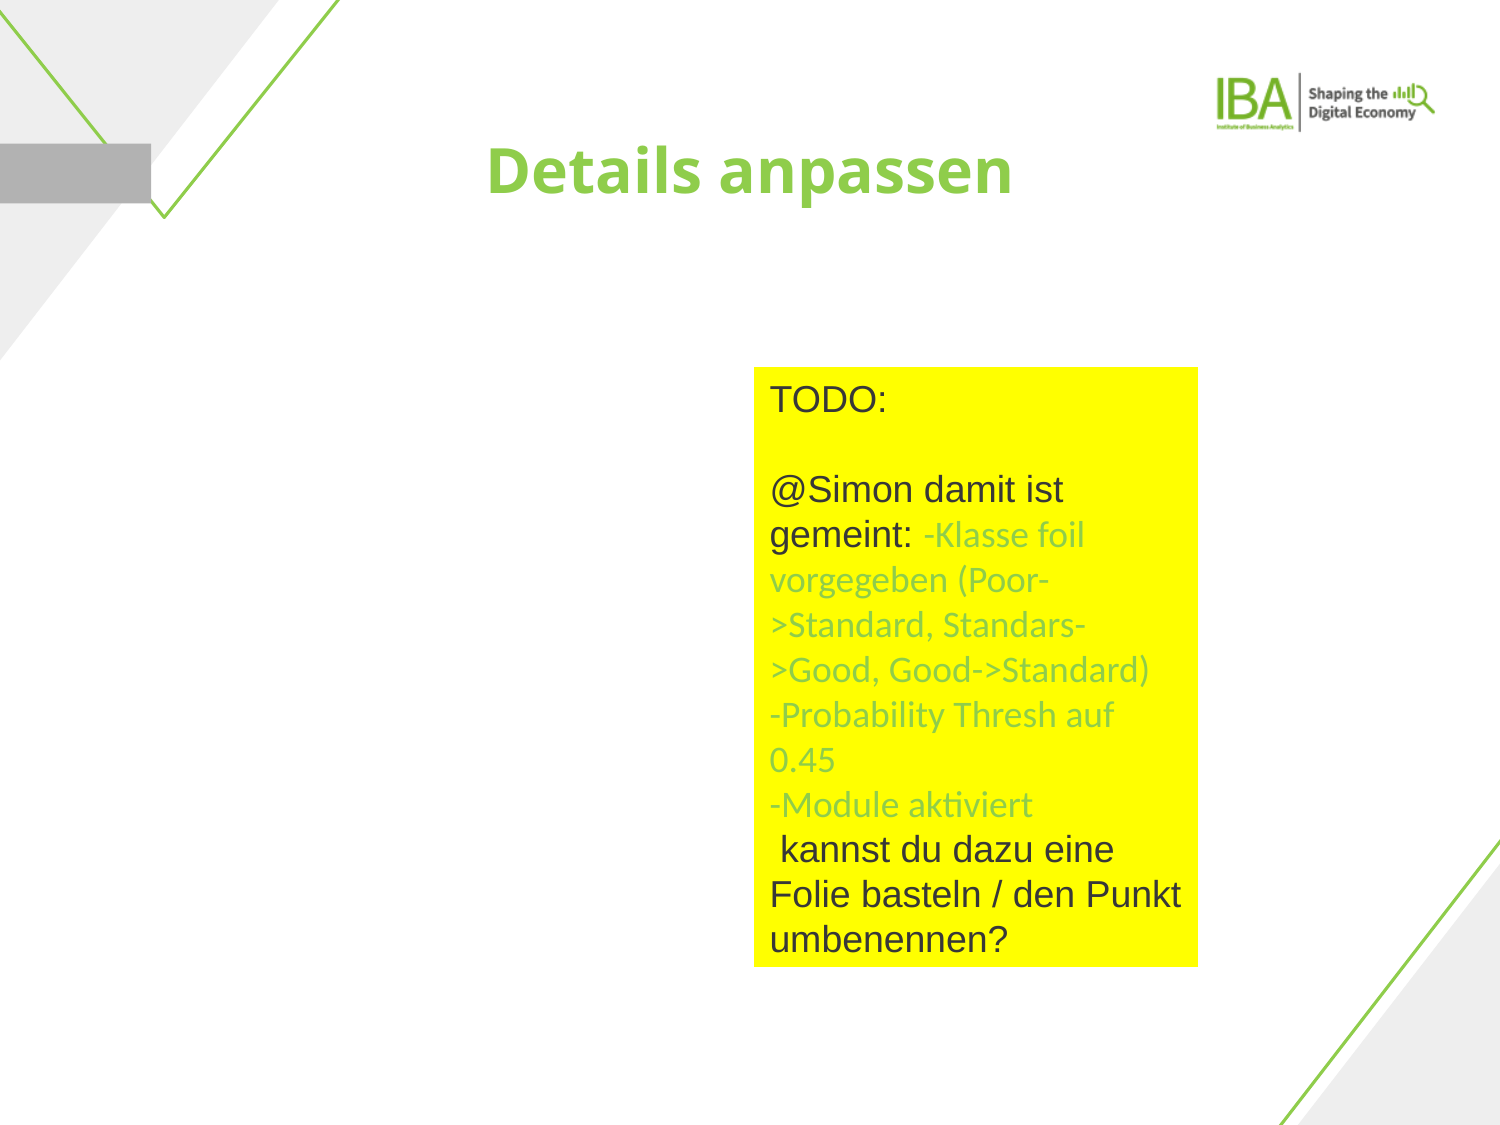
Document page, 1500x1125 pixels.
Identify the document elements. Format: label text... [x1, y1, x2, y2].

text_box Simon [0, 143, 152, 204]
text_box TODO: @Simon damit ist gemeint: -Klasse foil vorgegeben (Poor->Standard, Standars->Good, Good->Standard) -Probability Thresh auf 0.45 -Module aktiviert kannst du dazu eine Folie basteln / den Punkt umbenennen? [754, 367, 1198, 967]
picture [1197, 2, 1500, 143]
title Details anpassen [146, 116, 1354, 232]
